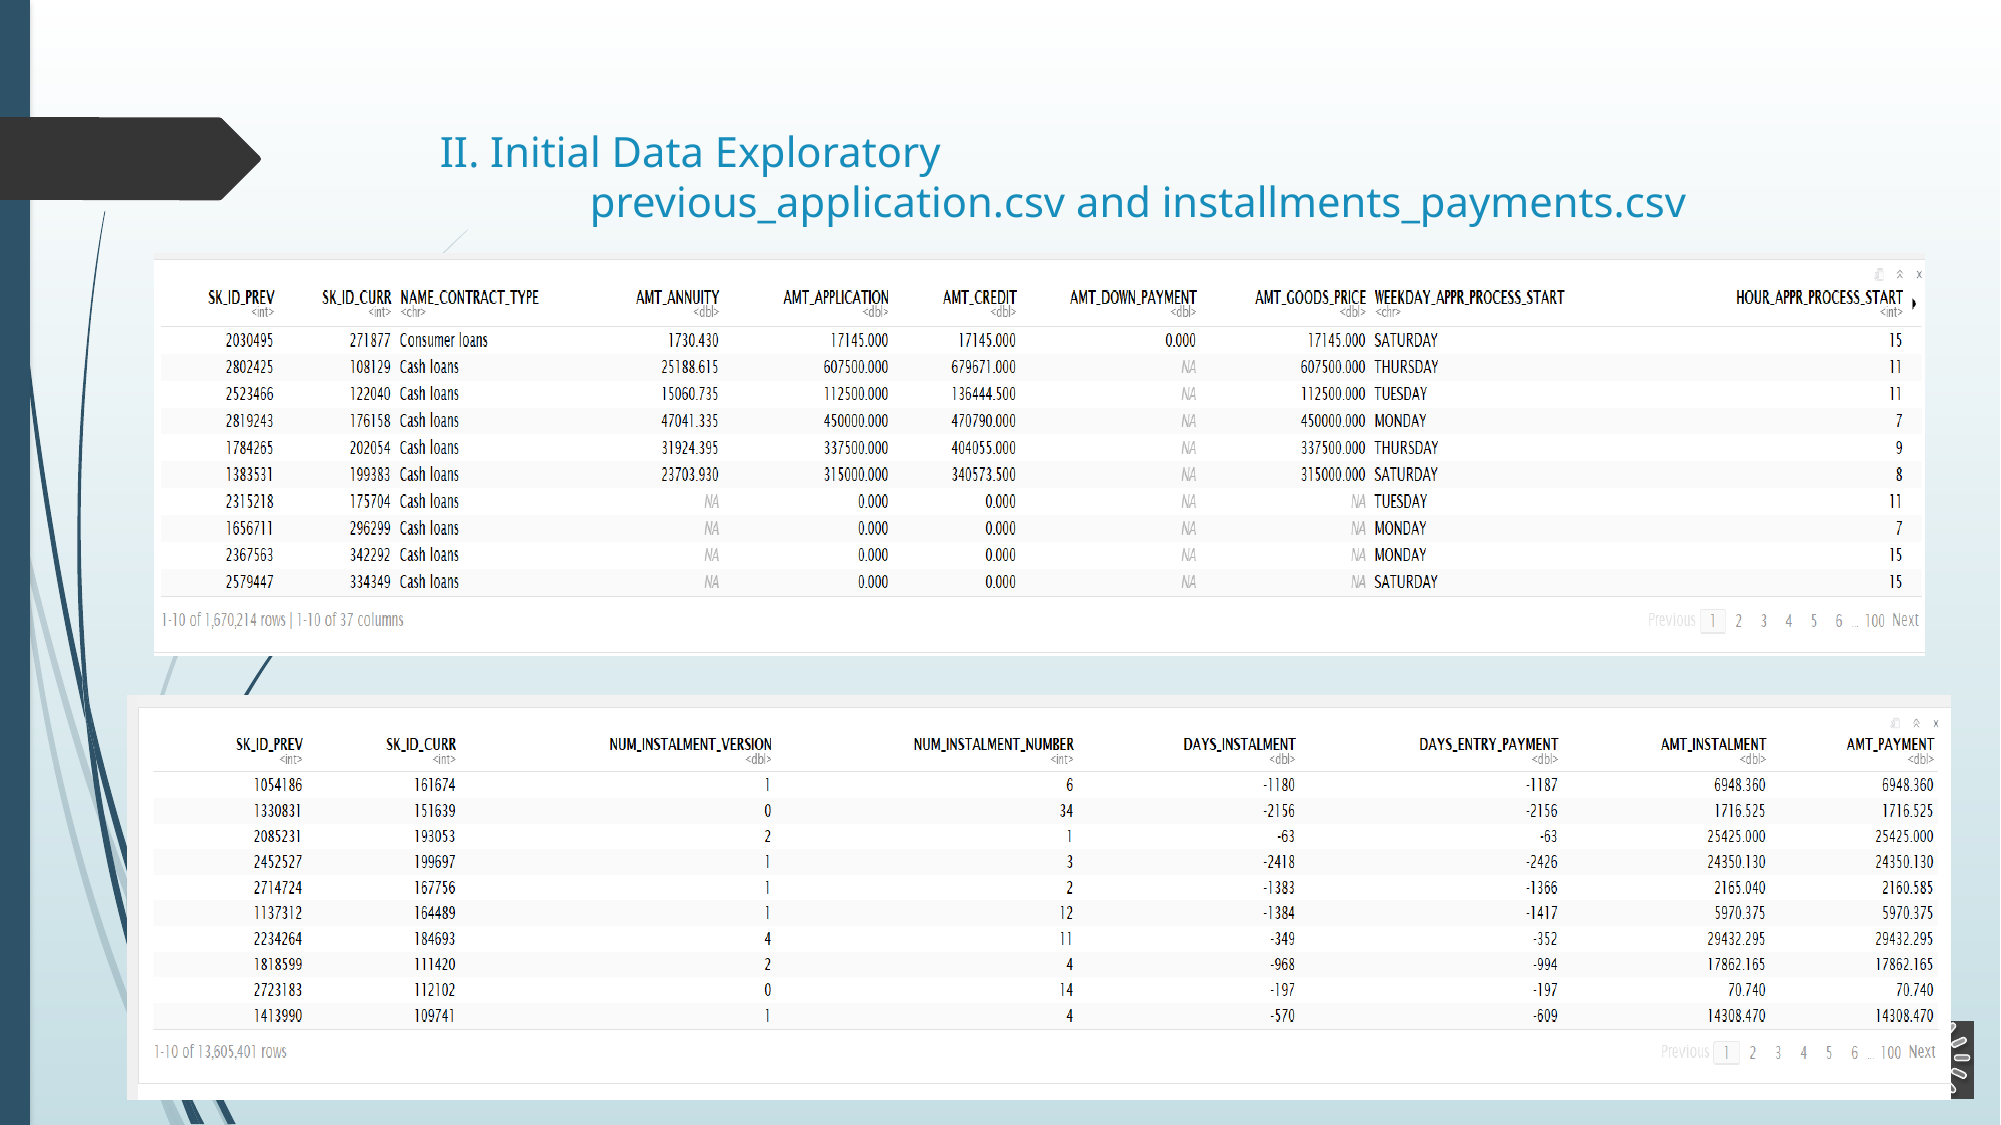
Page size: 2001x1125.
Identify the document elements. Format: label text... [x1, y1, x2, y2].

title II. Initial Data Exploratory previous_application.csv and installments_payments.csv [424, 73, 1779, 234]
picture [127, 695, 1976, 1101]
picture [153, 253, 1925, 656]
